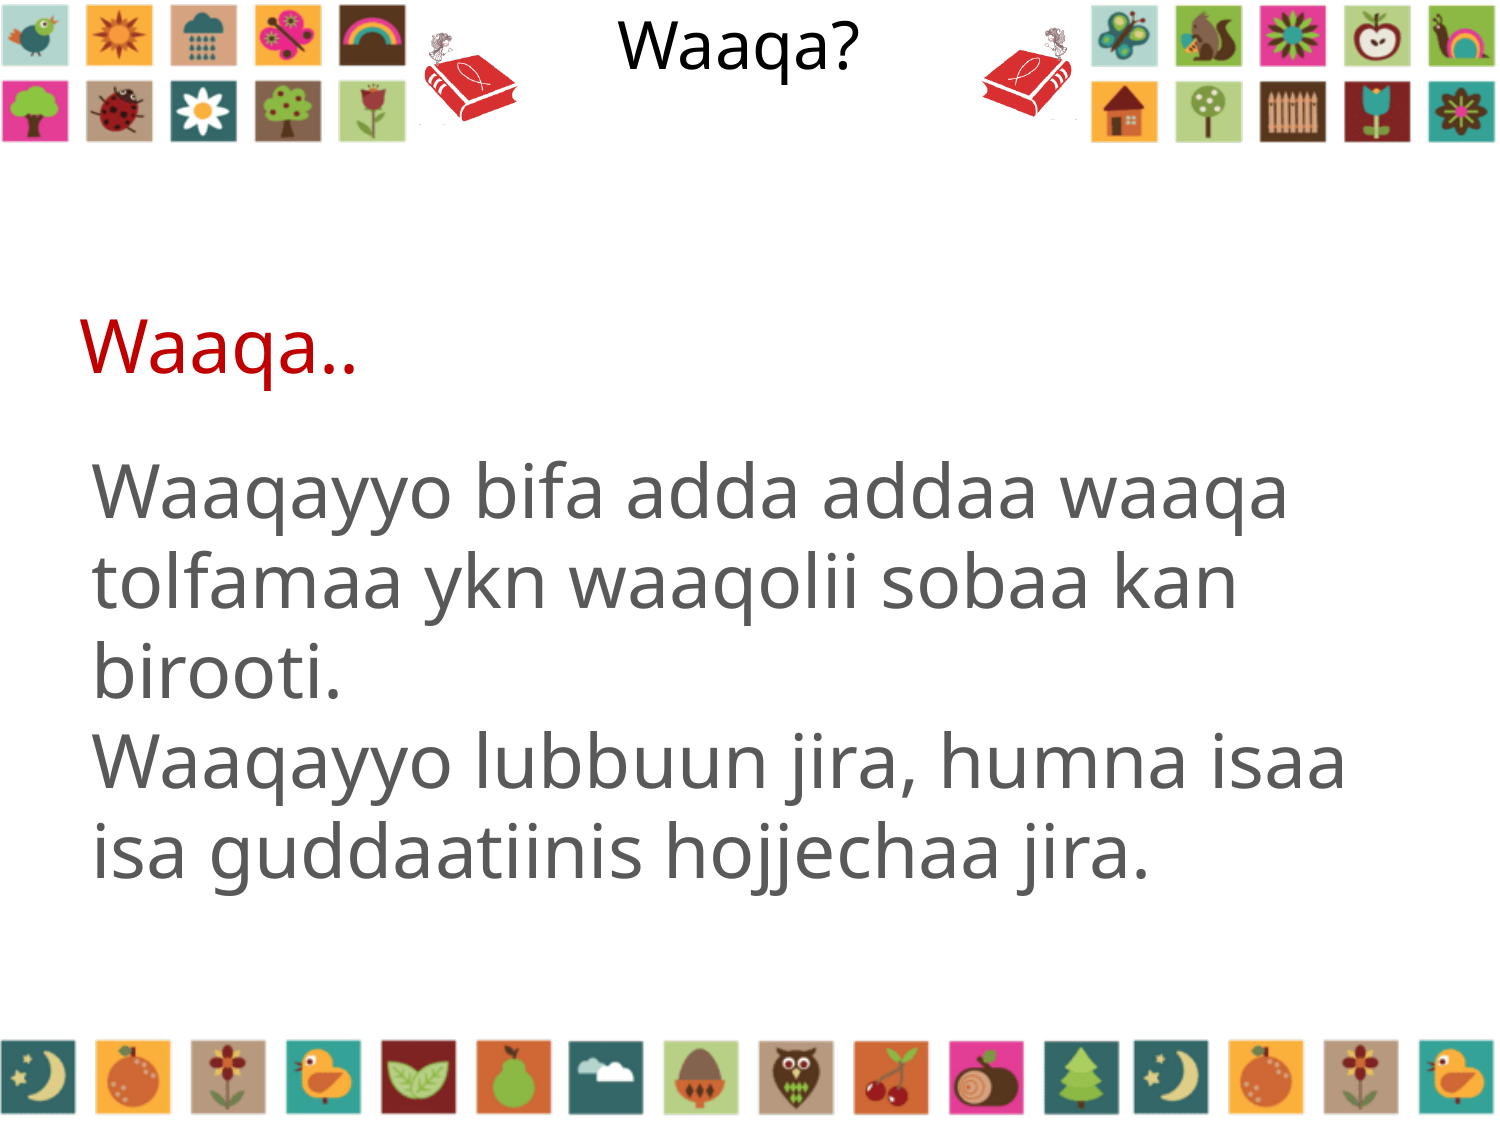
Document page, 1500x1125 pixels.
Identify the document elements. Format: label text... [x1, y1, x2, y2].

picture [950, 3, 1500, 150]
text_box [0, 1028, 1500, 1118]
picture [0, 3, 550, 150]
text_box Waaqayyo bifa adda addaa waaqa tolfamaa ykn waaqolii sobaa kan birooti. Waaqayyo lubbuun jira, humna isaa isa guddaatiinis hojjechaa jira. [76, 436, 1424, 902]
text_box Waaqa.. [64, 290, 1412, 396]
text_box Waaqa? [414, 0, 1080, 91]
